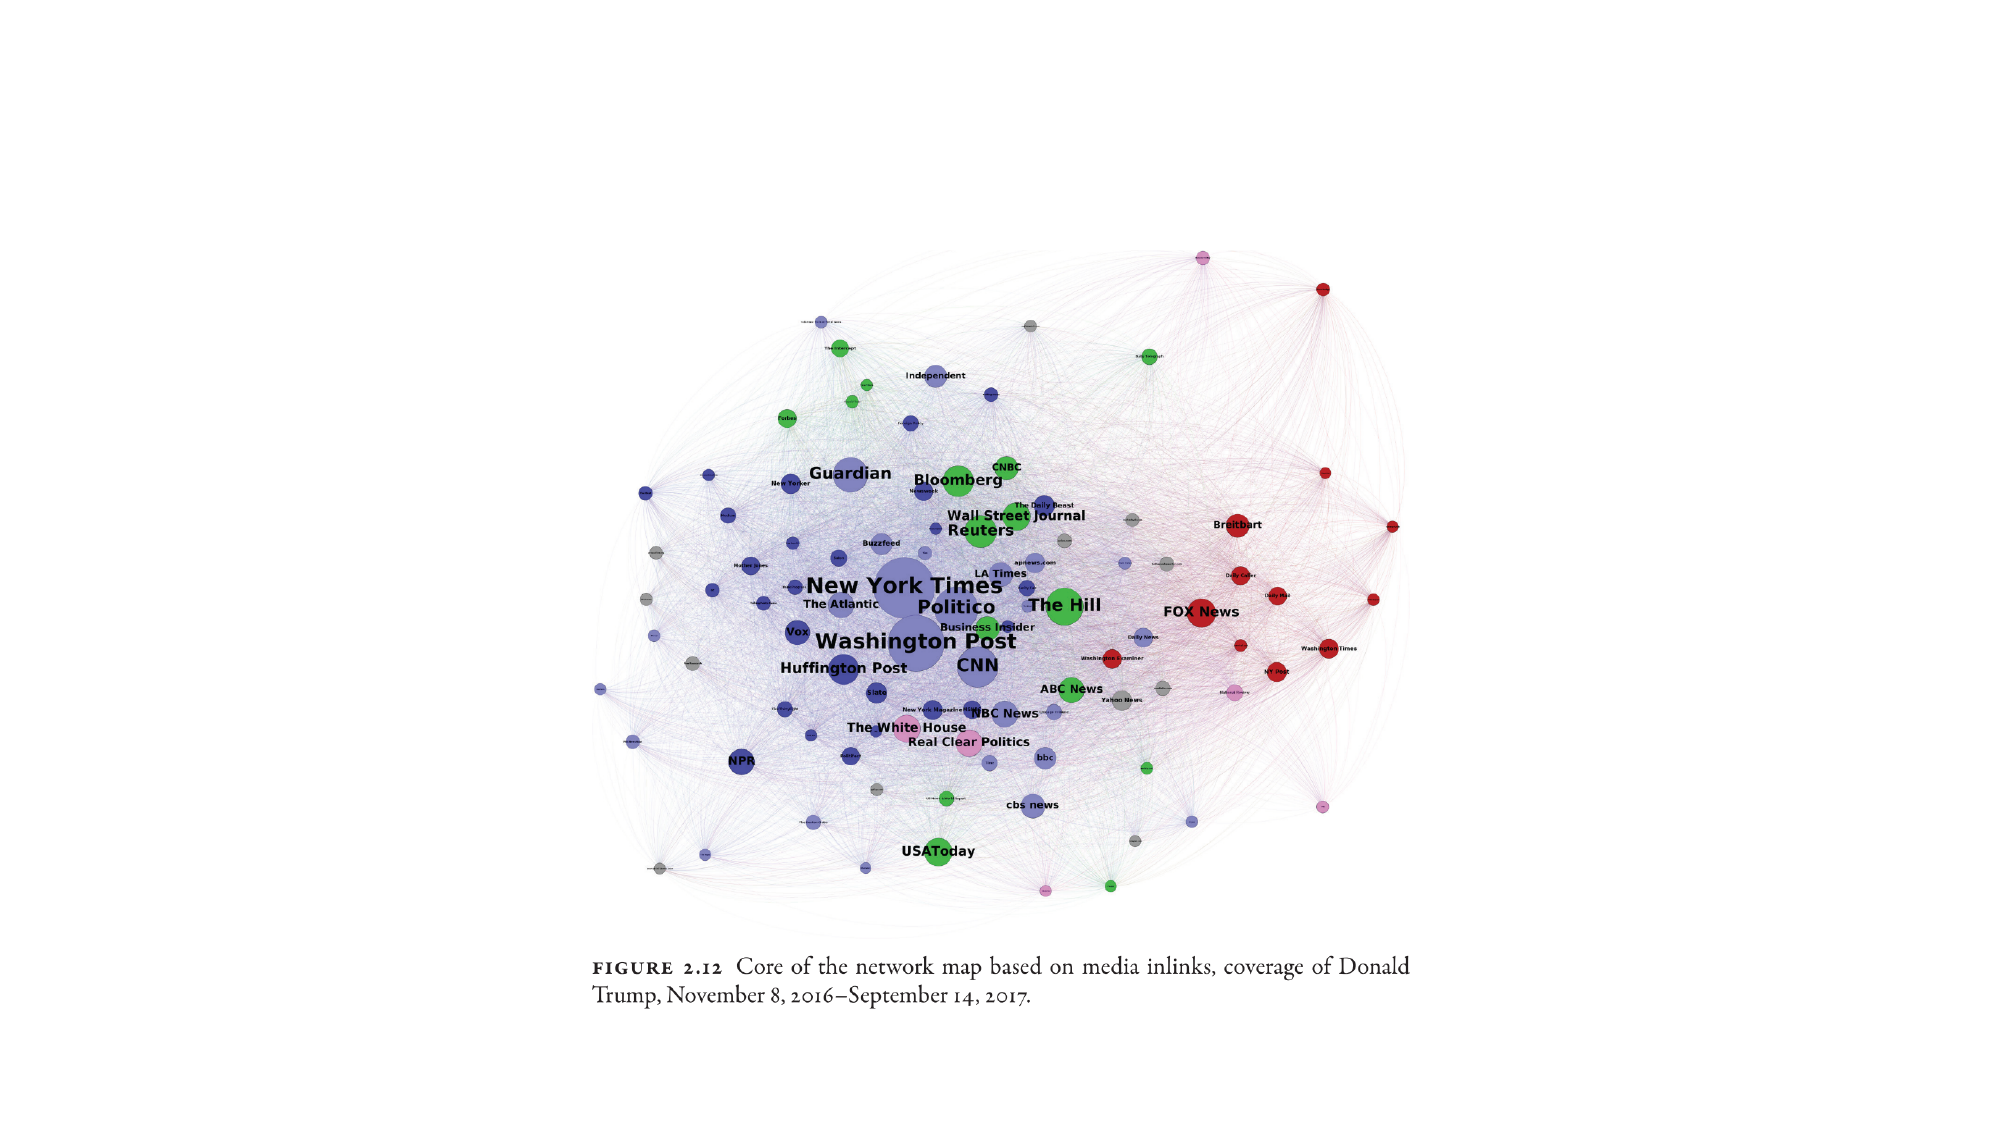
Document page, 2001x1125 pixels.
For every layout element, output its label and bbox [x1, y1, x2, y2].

list [555, 250, 1445, 1032]
